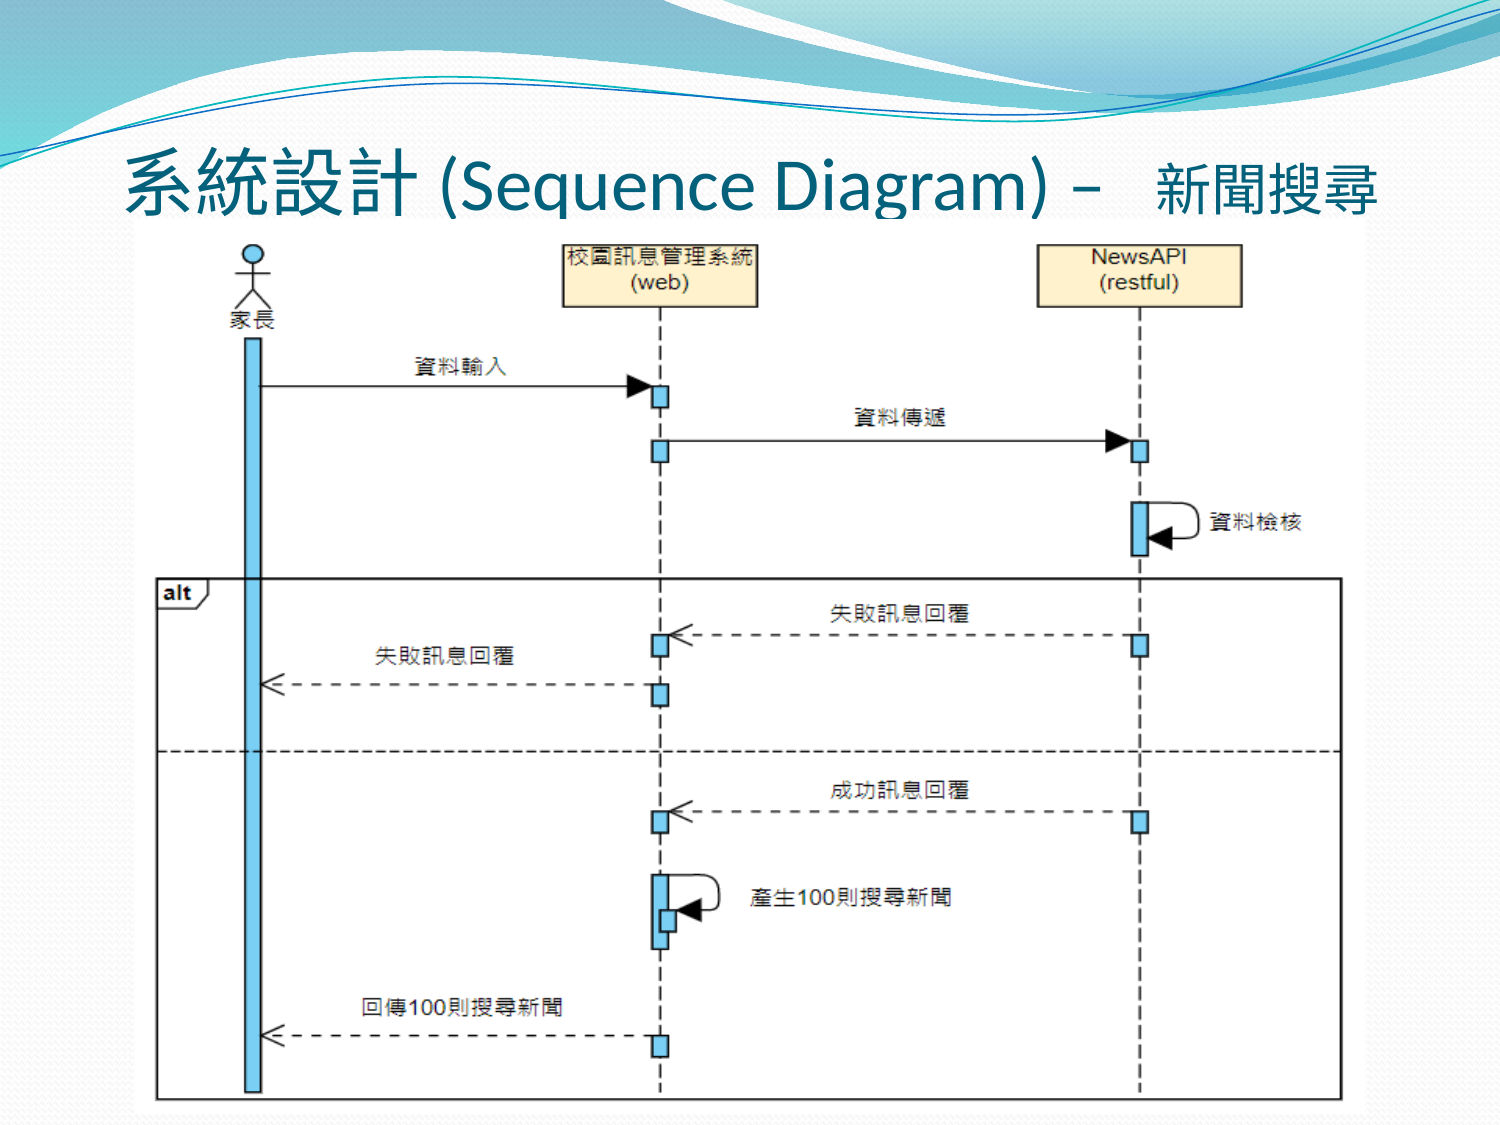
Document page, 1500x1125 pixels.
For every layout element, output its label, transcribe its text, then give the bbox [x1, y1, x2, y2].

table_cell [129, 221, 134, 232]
picture [134, 219, 1366, 1114]
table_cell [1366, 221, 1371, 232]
title 系統設計(Sequence Diagram) – 新聞搜尋 [75, 69, 1425, 232]
